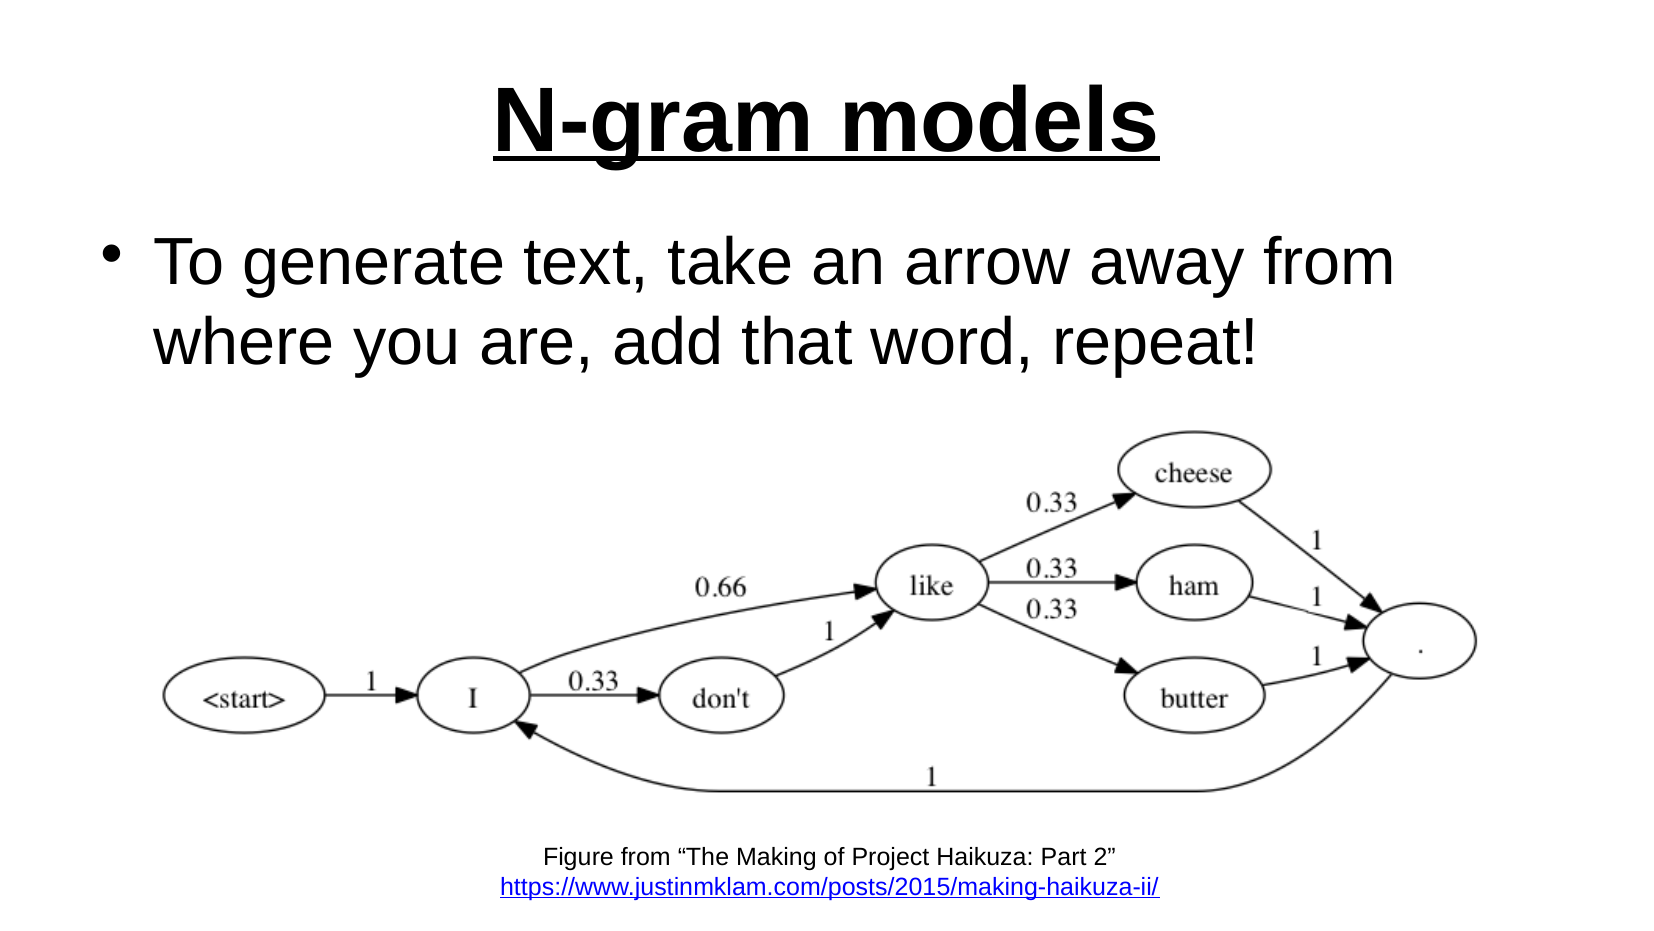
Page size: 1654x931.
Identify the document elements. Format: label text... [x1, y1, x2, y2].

text_box To generate text, take an arrow away from where you are, add that word, repeat! [82, 217, 1571, 450]
picture [155, 426, 1486, 802]
text_box Figure from “The Making of Project Haikuza: Part 2” https://www.justinmklam.com/posts/2015/making-haikuza-ii/ [355, 833, 1305, 915]
text_box N-gram models [82, 37, 1571, 193]
